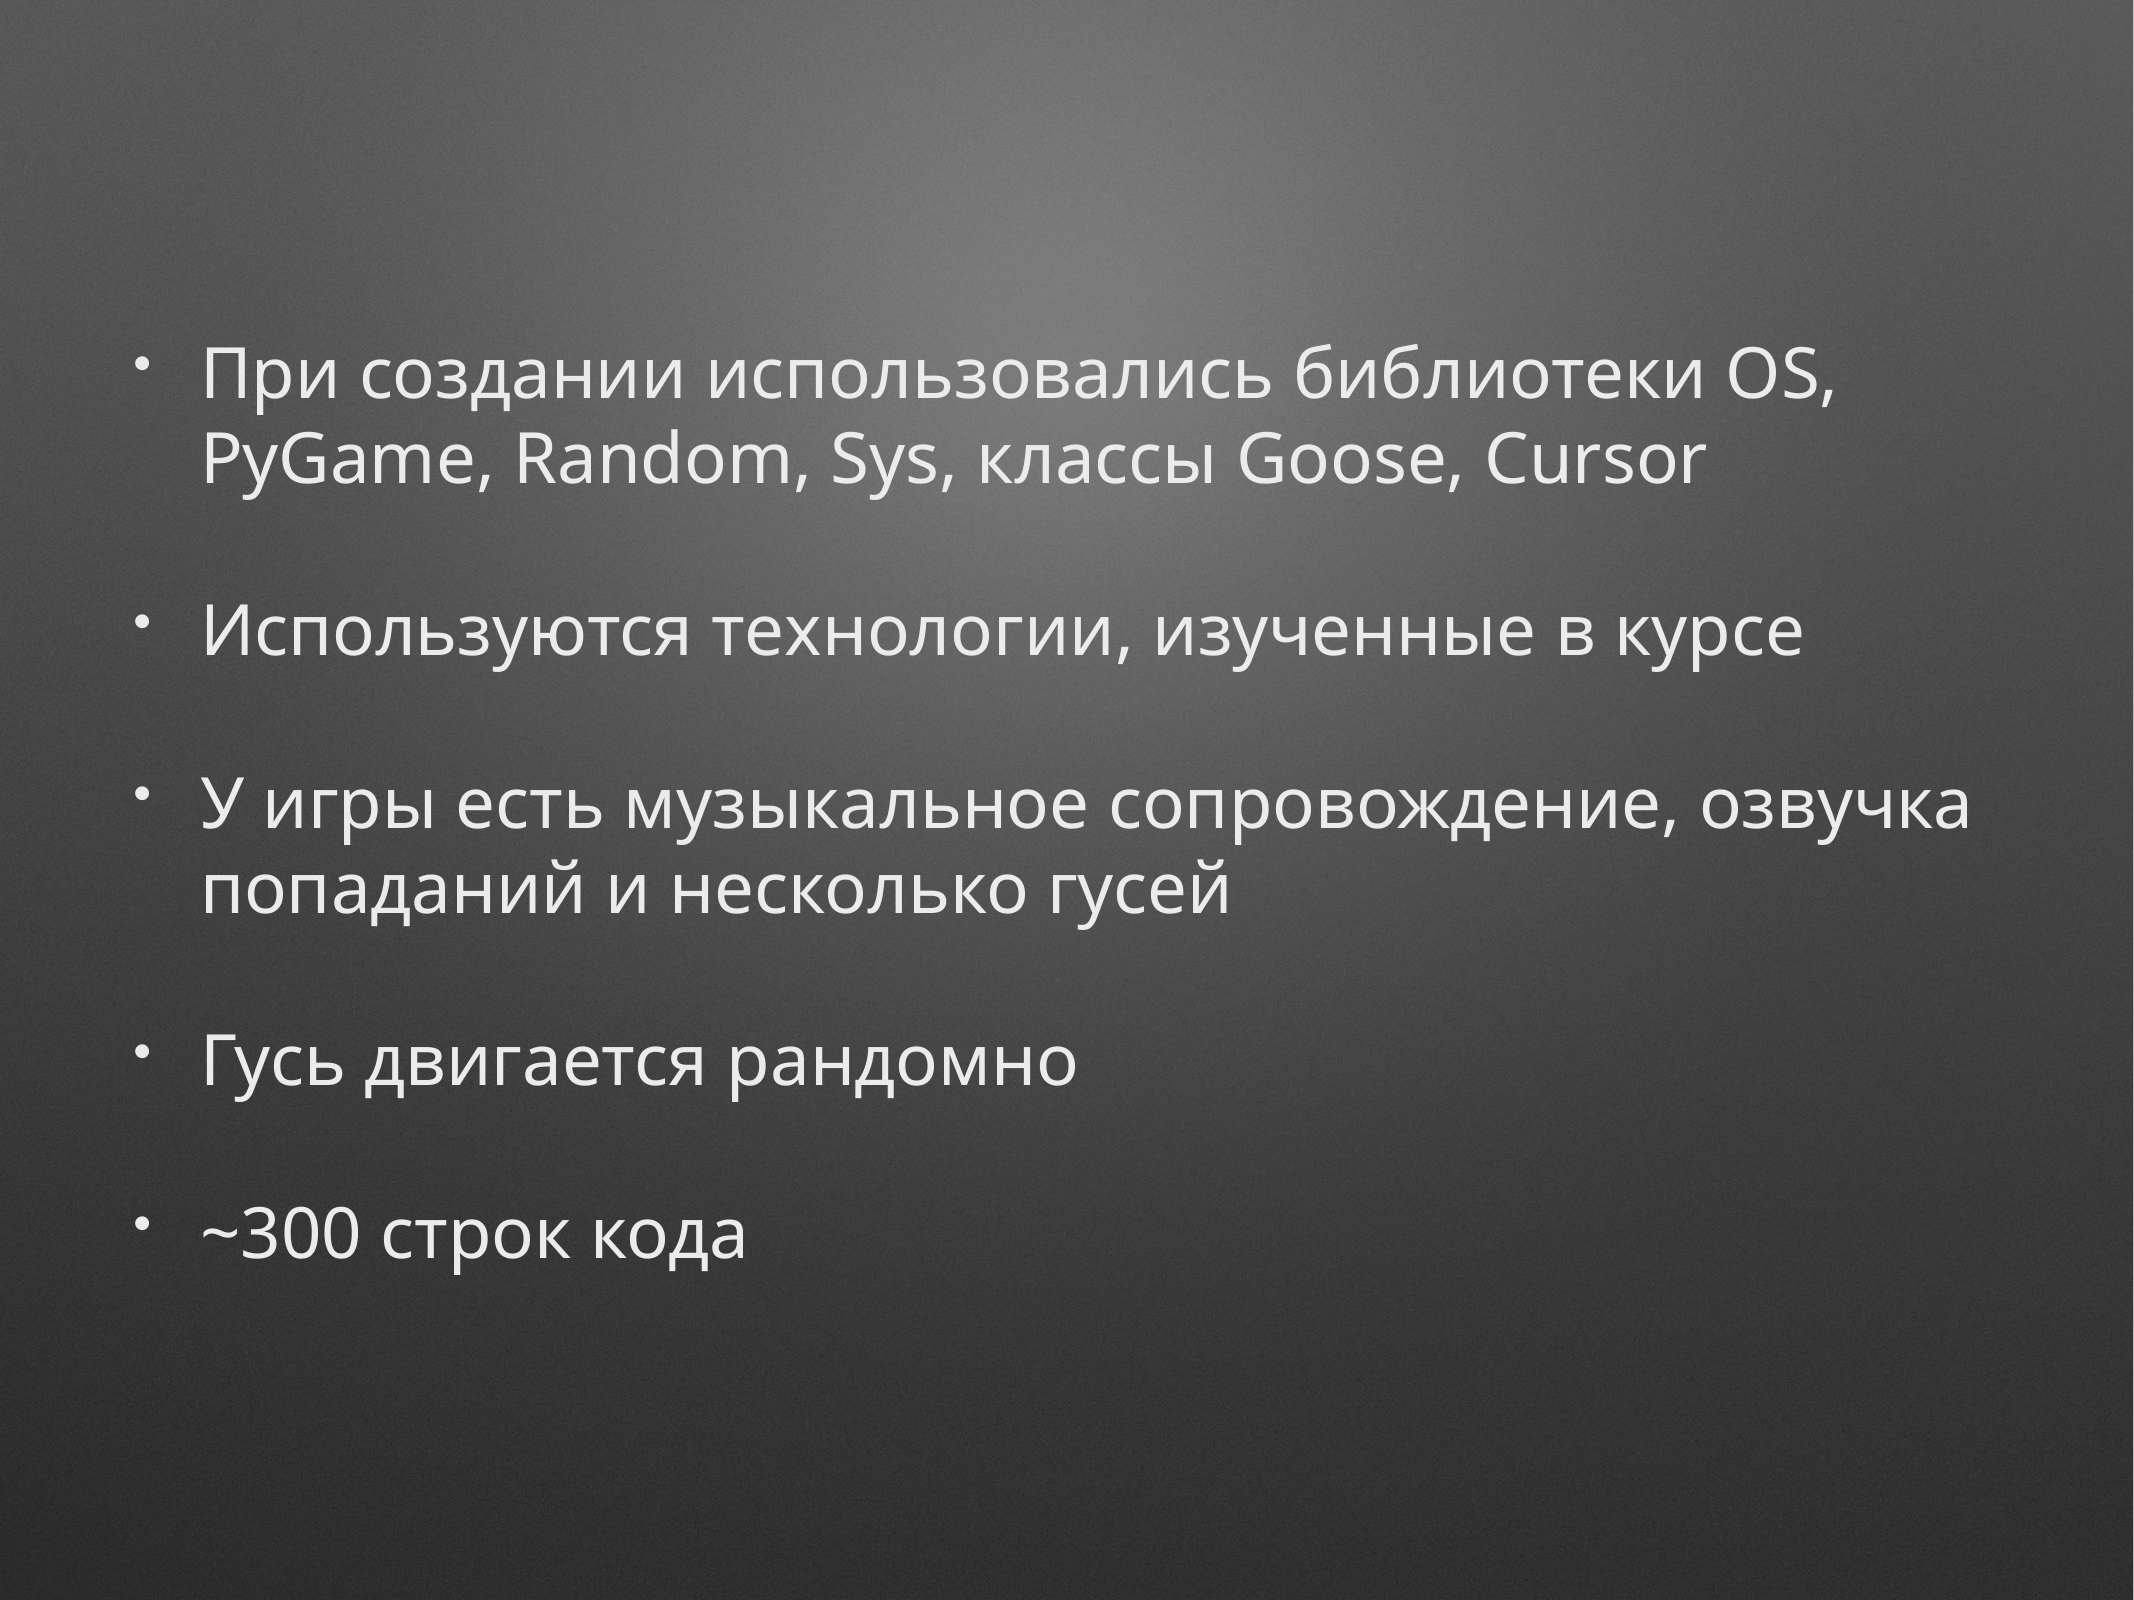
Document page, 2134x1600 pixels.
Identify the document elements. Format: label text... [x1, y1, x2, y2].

list При создании использовались библиотеки OS, PyGame, Random, Sys, классы Goose, Cursor Используются технологии, изученные в курсе У игры есть музыкальное сопровождение, озвучка попаданий и несколько гусей Гусь двигается рандомно ~300 строк кода [124, 157, 2009, 1443]
picture [0, 0, 2134, 1600]
